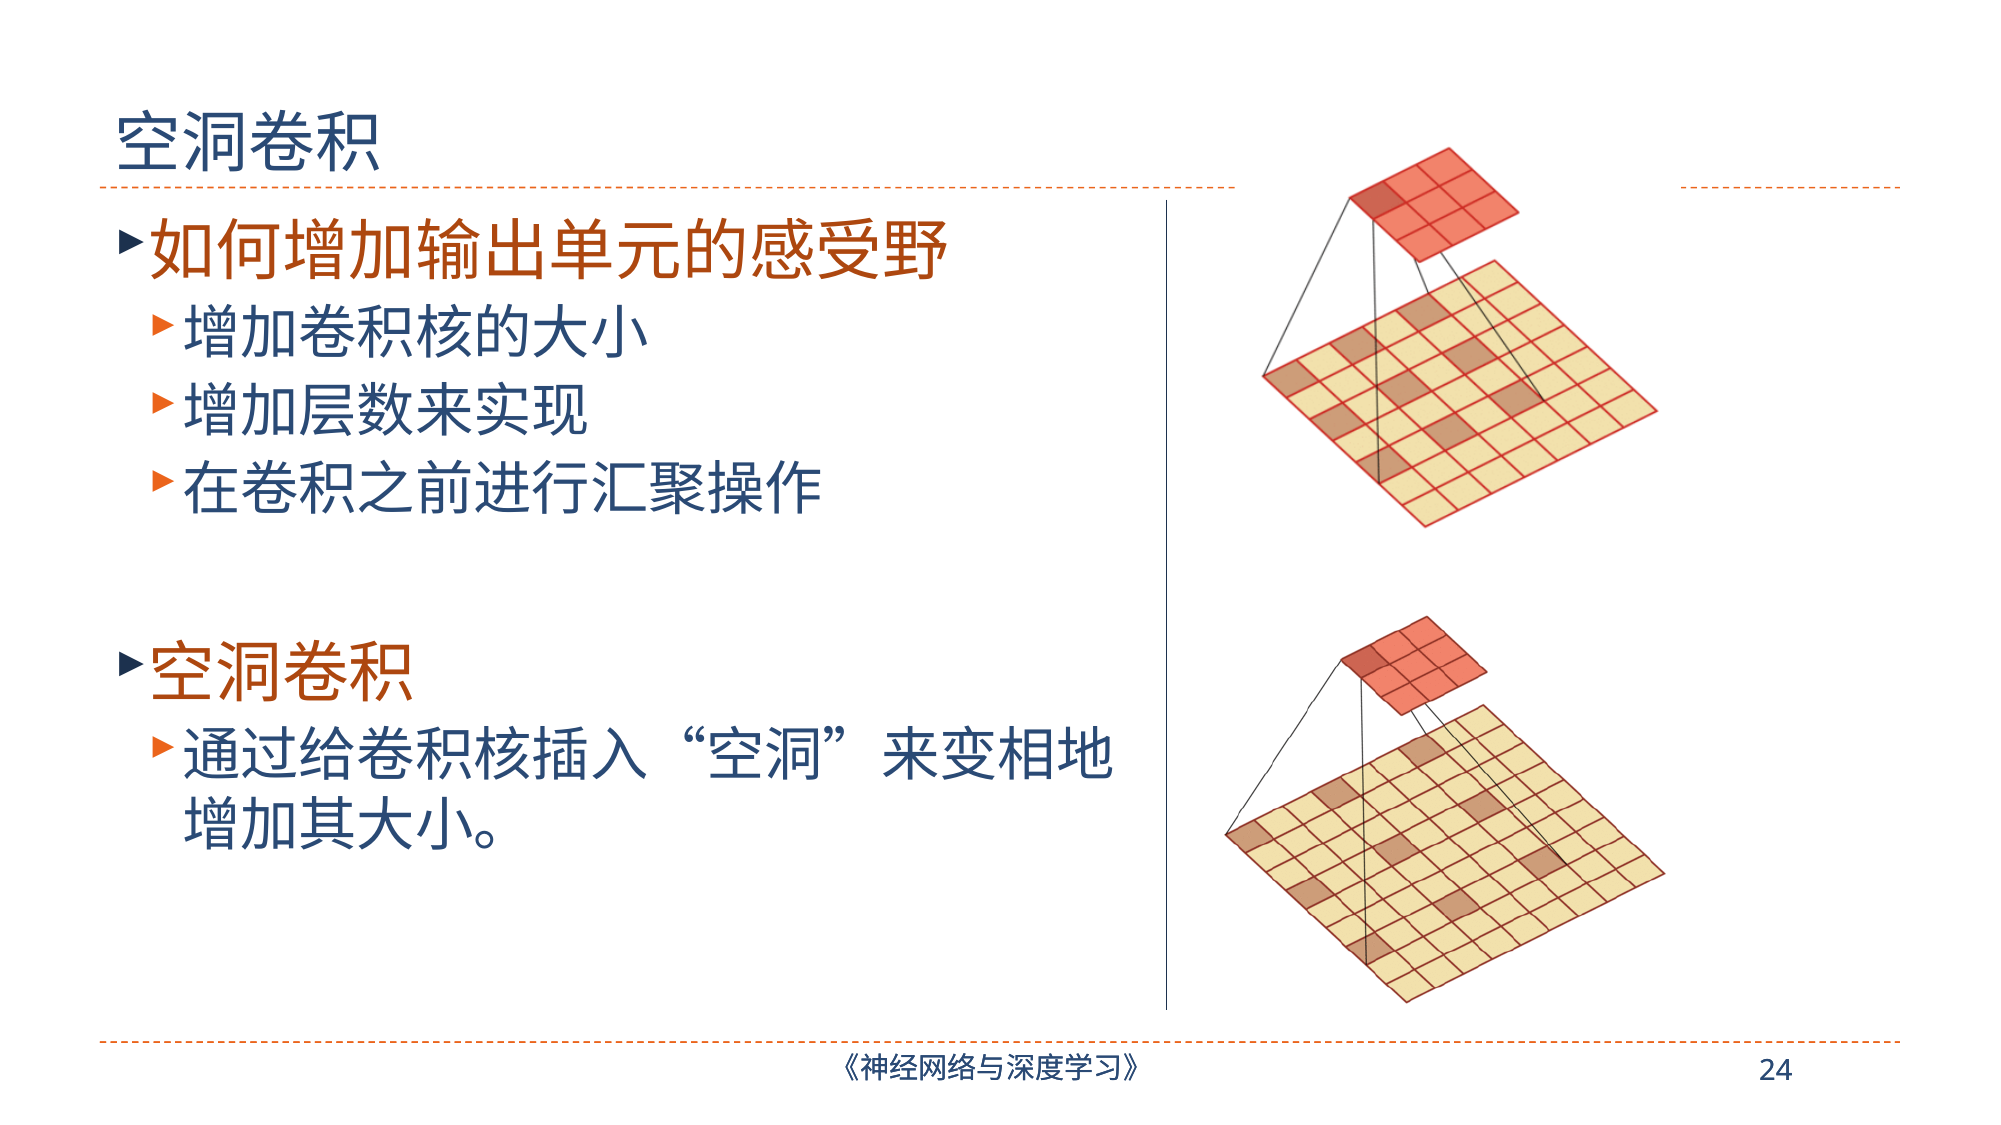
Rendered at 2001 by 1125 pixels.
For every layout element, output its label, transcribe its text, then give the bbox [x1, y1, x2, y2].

picture [1203, 595, 1685, 1023]
list 如何增加输出单元的感受野 增加卷积核的大小 增加层数来实现 在卷积之前进行汇聚操作 空洞卷积 通过给卷积核插入“空洞”来变相地增加其大小。 [99, 200, 1138, 1006]
title 空洞卷积 [99, 37, 1900, 188]
picture [1239, 124, 1681, 551]
